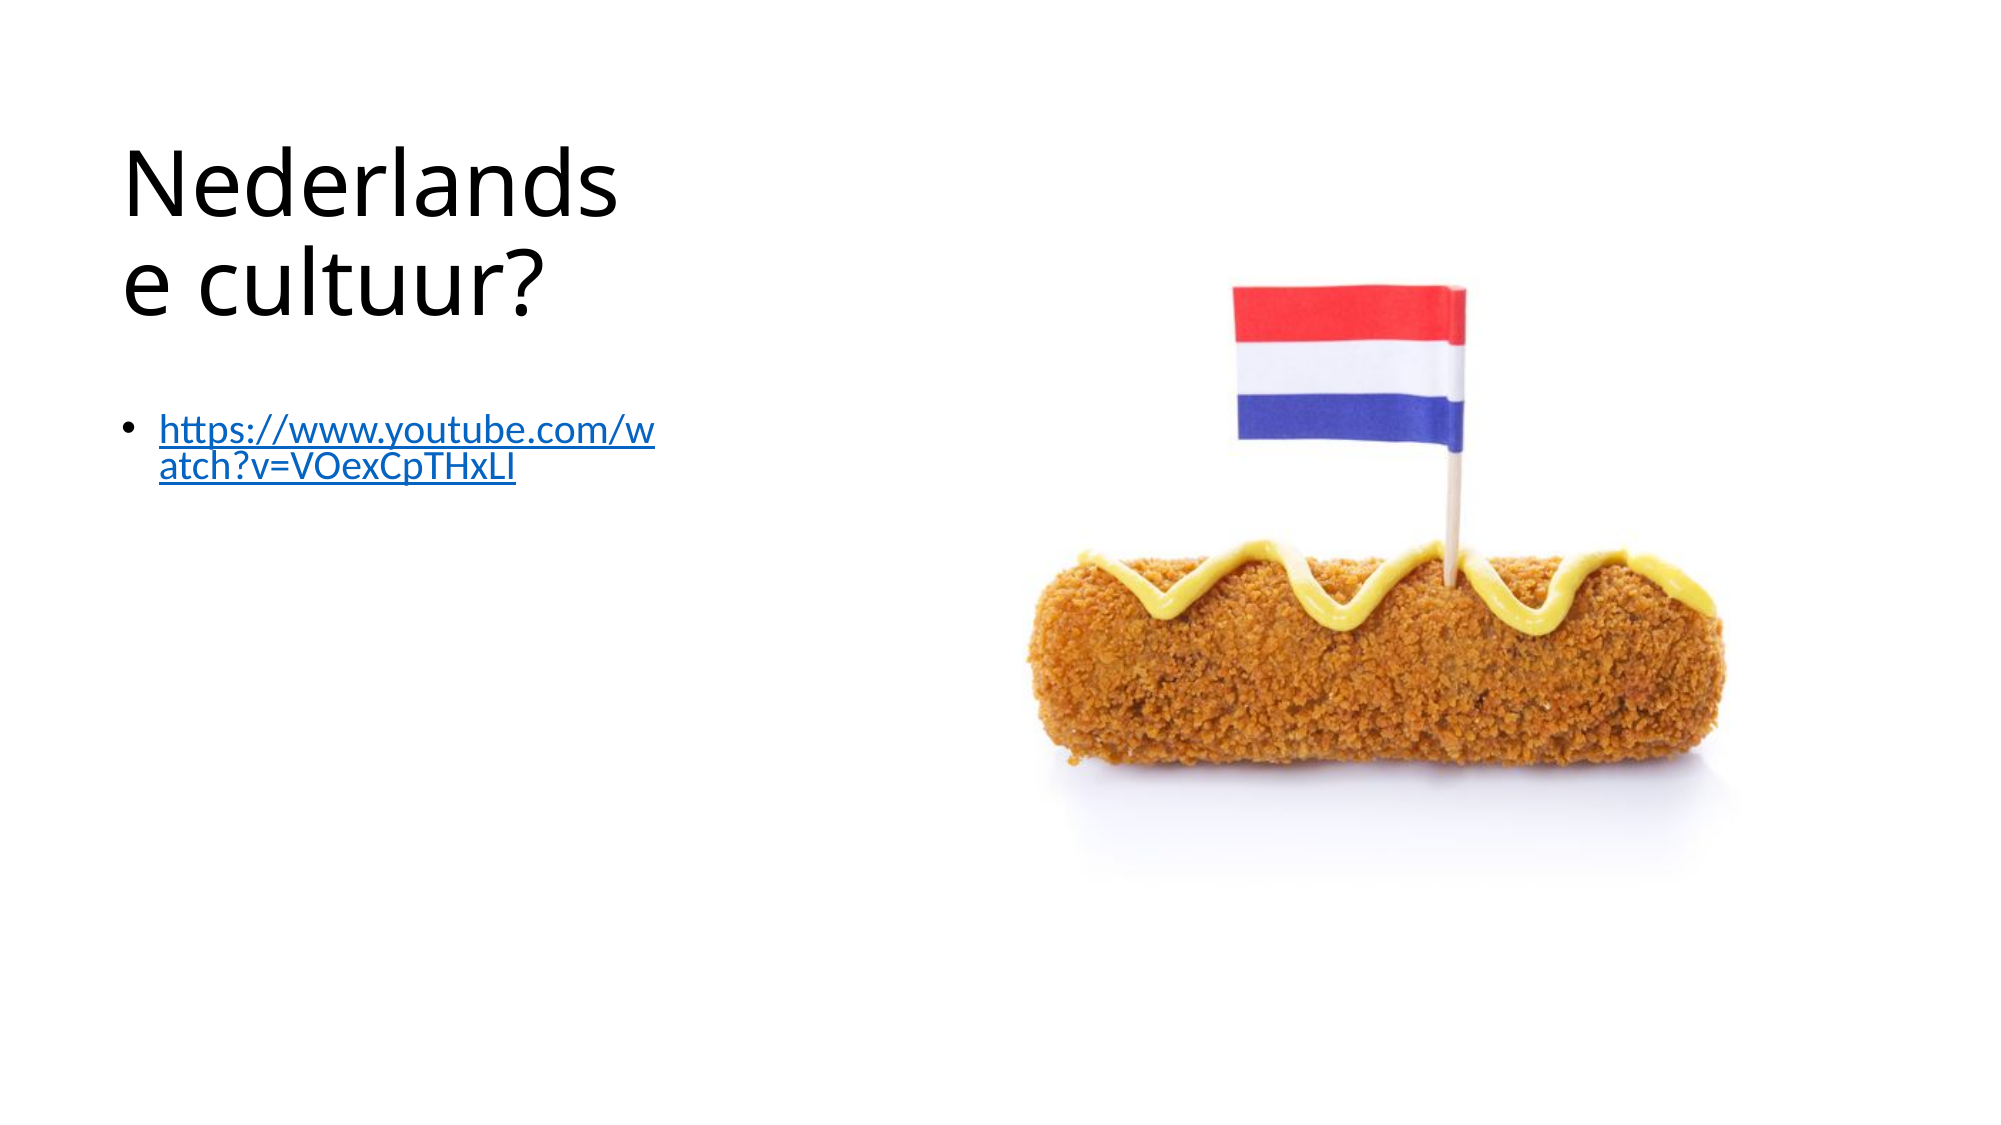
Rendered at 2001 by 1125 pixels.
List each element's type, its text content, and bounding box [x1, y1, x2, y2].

list https://www.youtube.com/watch?v=VOexCpTHxLI [106, 399, 682, 1021]
picture [886, 232, 1875, 892]
title Nederlandse cultuur? [106, 103, 682, 370]
